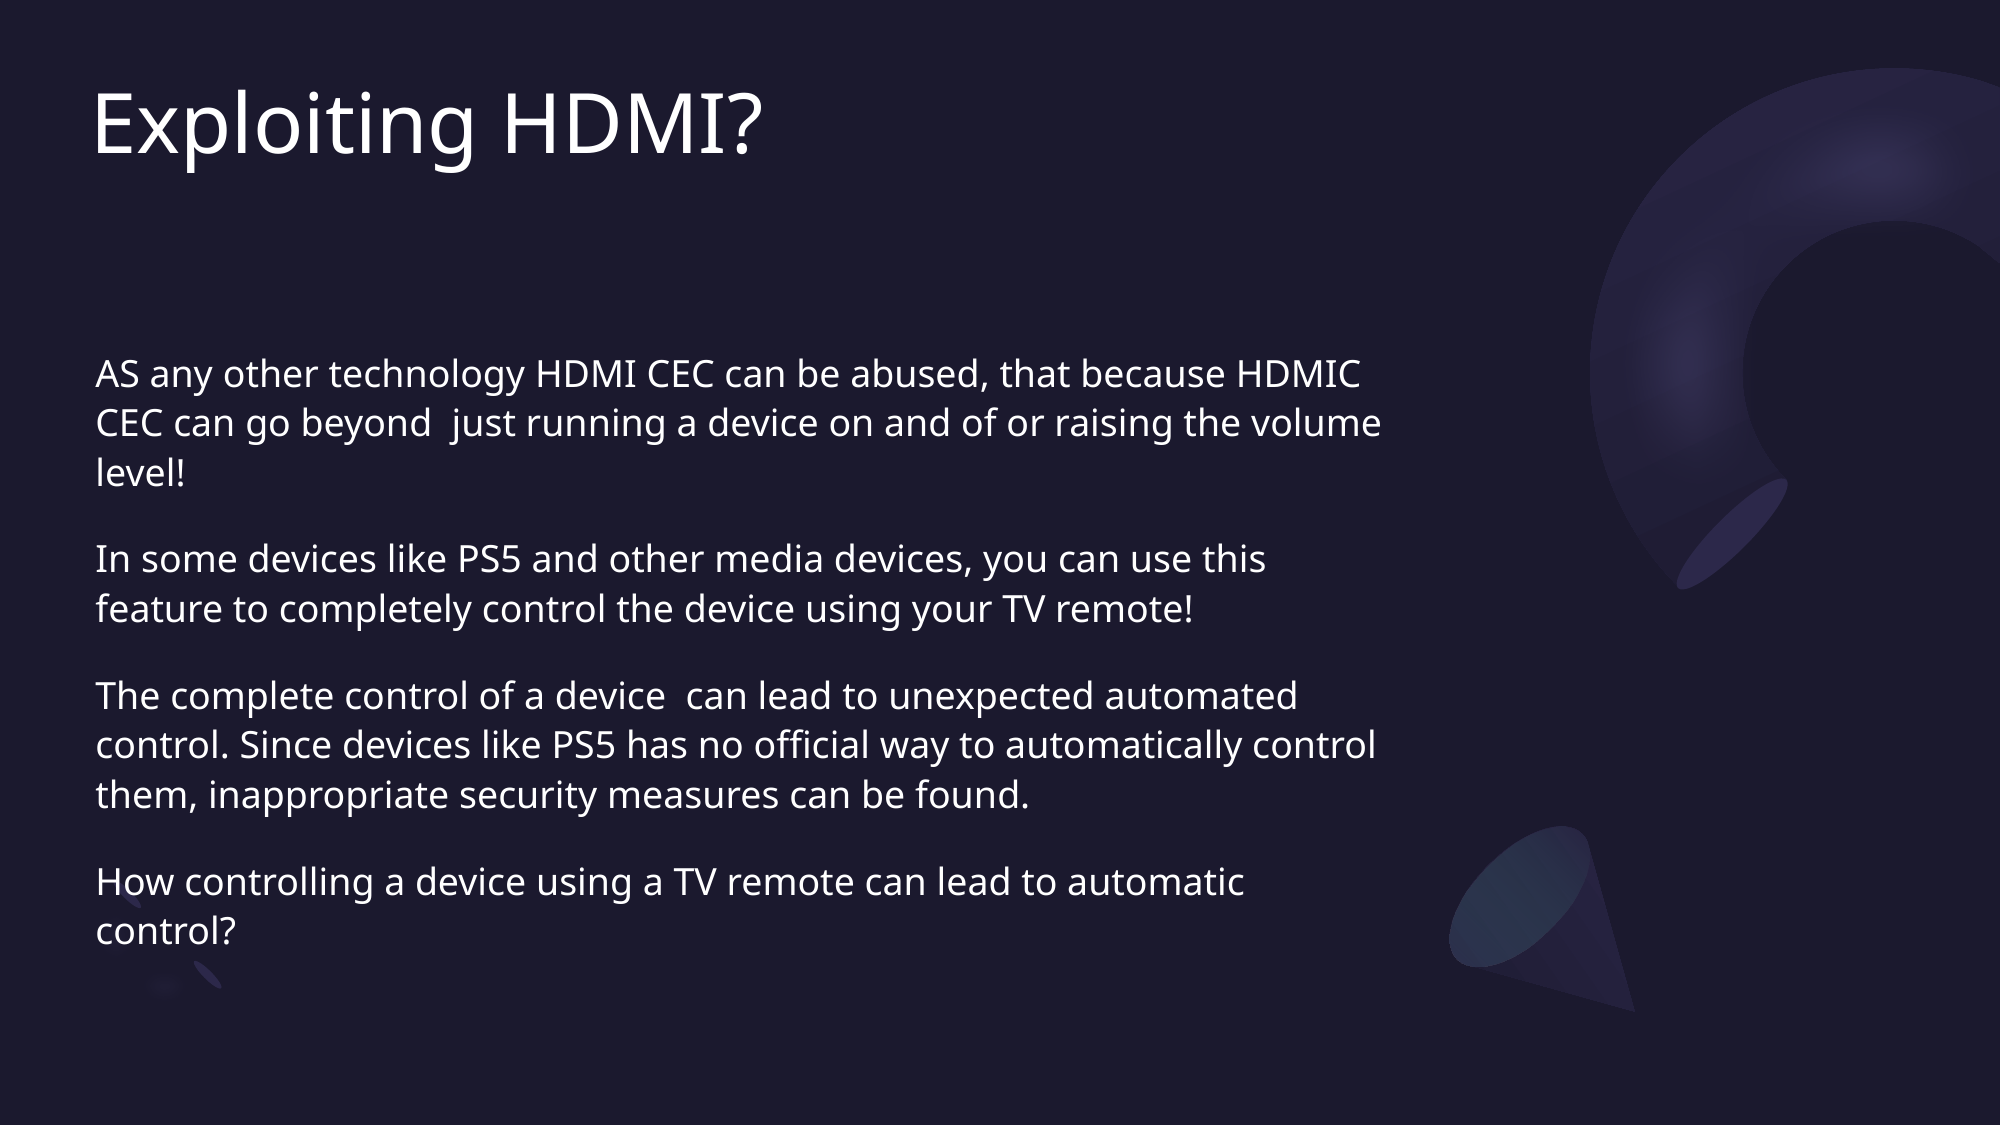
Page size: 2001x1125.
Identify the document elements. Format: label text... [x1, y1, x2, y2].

title Exploiting HDMI? [90, 81, 1397, 320]
list AS any other technology HDMI CEC can be abused, that because HDMIC CEC can go beyond just running a device on and of or raising the volume level! In some devices like PS5 and other media devices, you can use this feature to completely control the device using your TV remote! The complete control of a device can lead to unexpected automated control. Since devices like PS5 has no official way to automatically control them, inappropriate security measures can be found. How controlling a device using a TV remote can lead to automatic control? [95, 345, 1397, 998]
